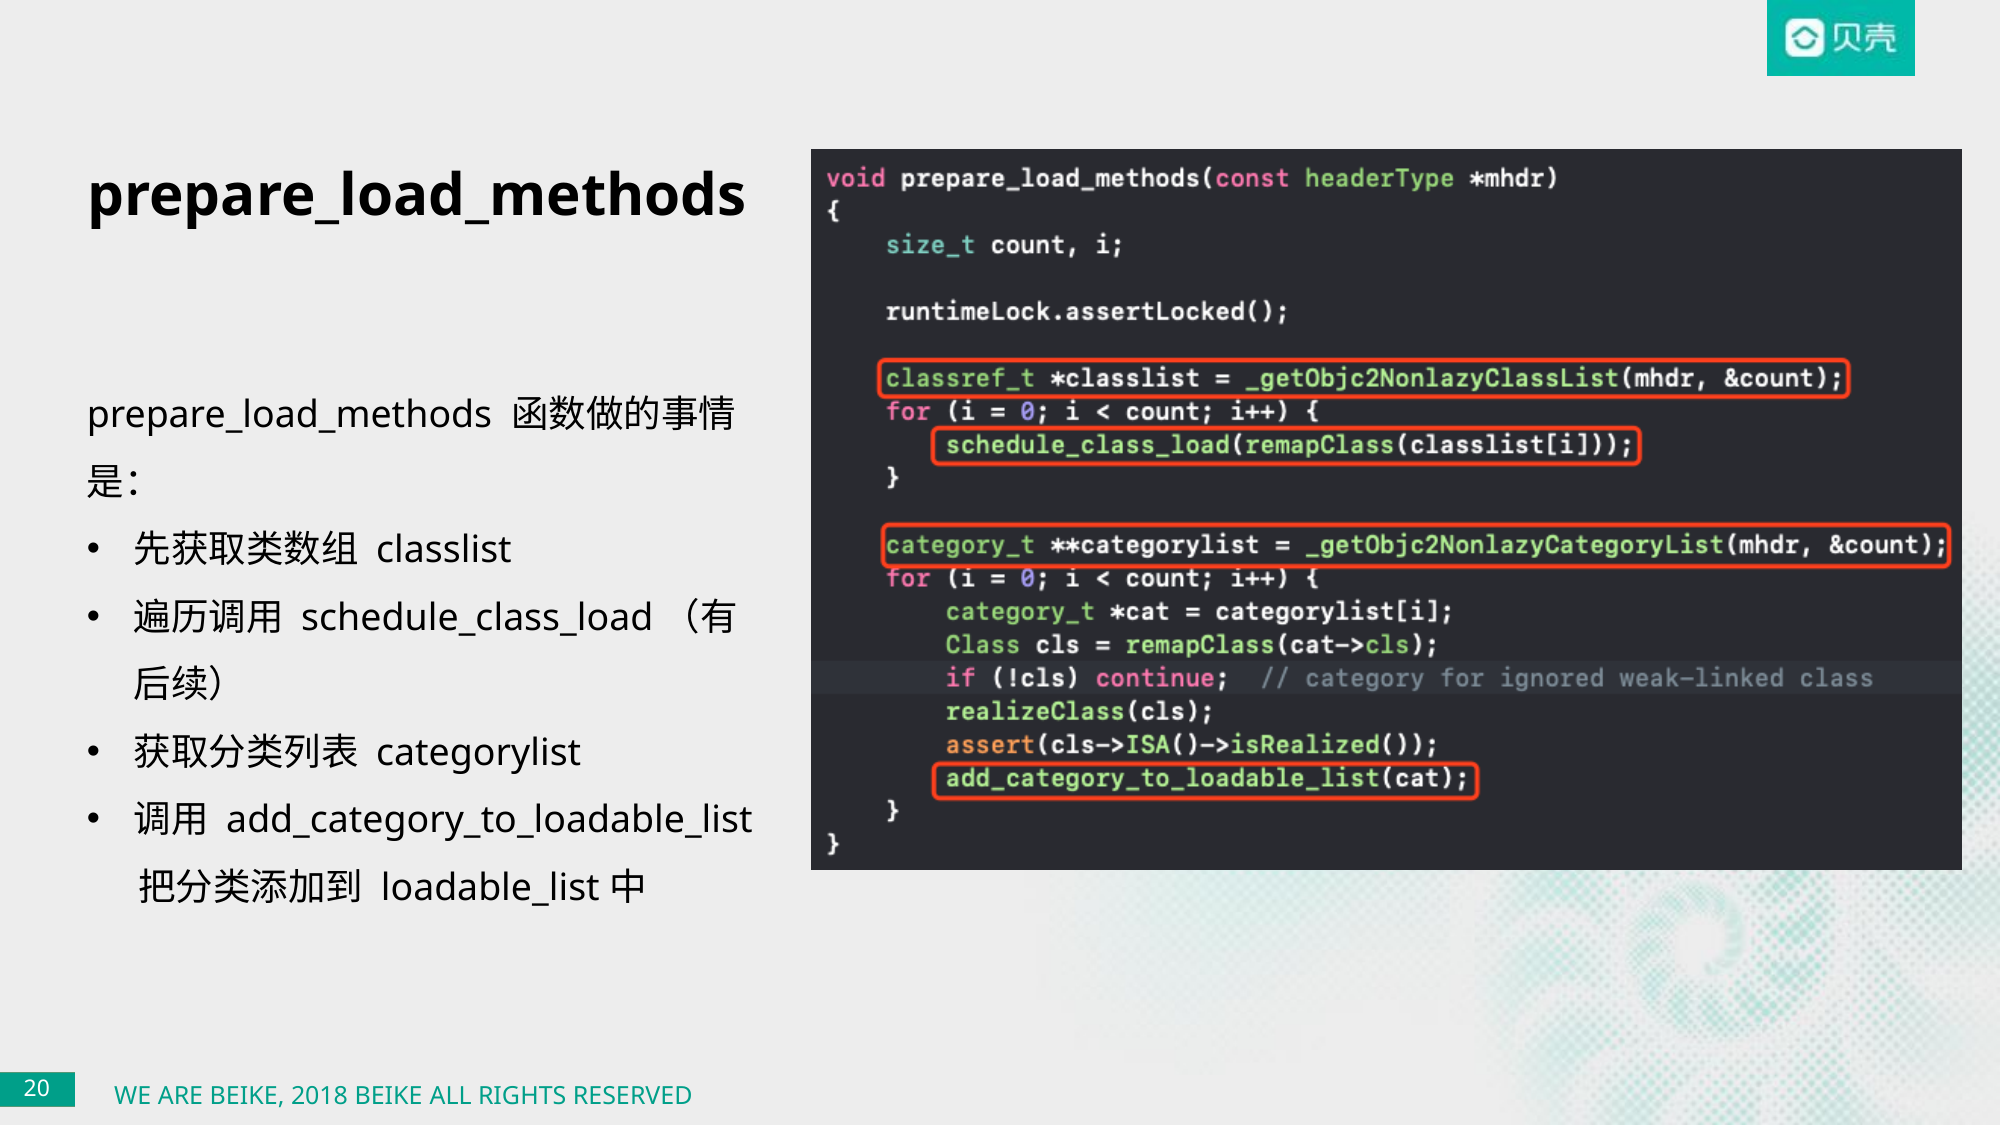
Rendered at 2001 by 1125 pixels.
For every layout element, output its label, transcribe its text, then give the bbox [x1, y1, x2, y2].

picture [0, 0, 2000, 1125]
text_box prepare_load_methods [39, 149, 810, 234]
text_box prepare_load_methods 函数做的事情是： 先获取类数组 classlist 遍历调用 schedule_class_load（有后续） 获取分类列表 categorylist 调用 add_category_to_loadable_list 把分类添加到 loadable_list中 [72, 360, 777, 916]
